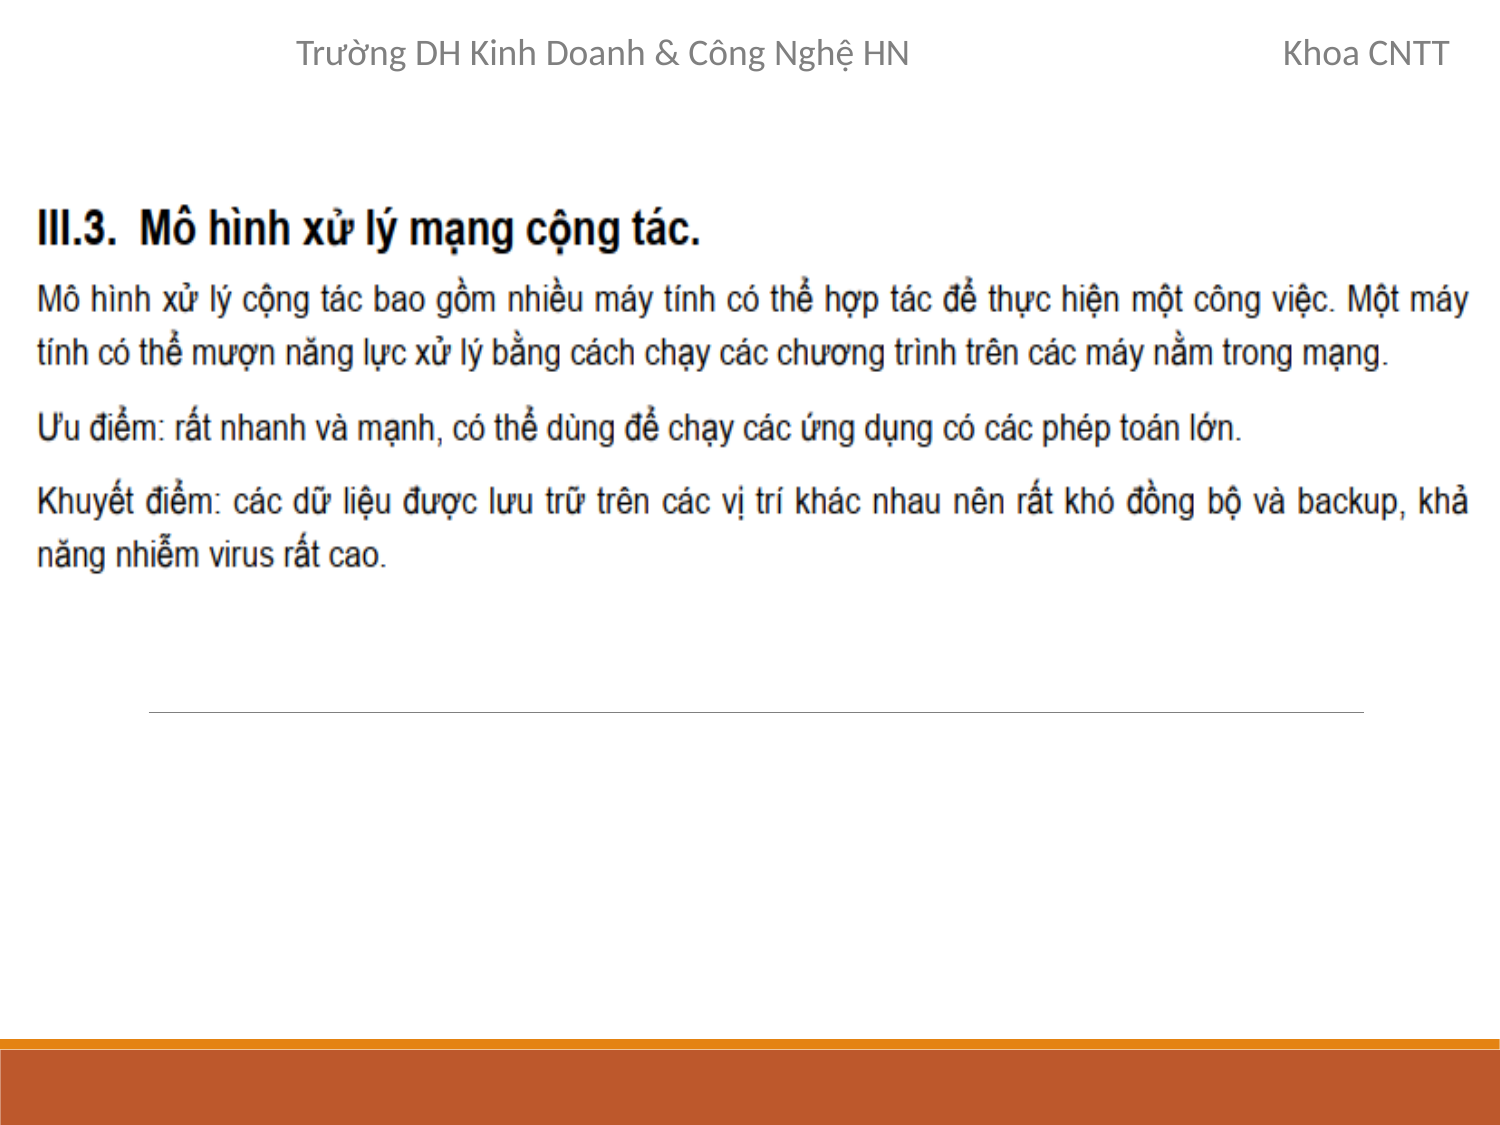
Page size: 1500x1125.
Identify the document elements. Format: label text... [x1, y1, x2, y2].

picture [16, 190, 1499, 599]
text_box Trường DH Kinh Doanh & Công Nghệ HN Khoa CNTT [281, 20, 1478, 81]
